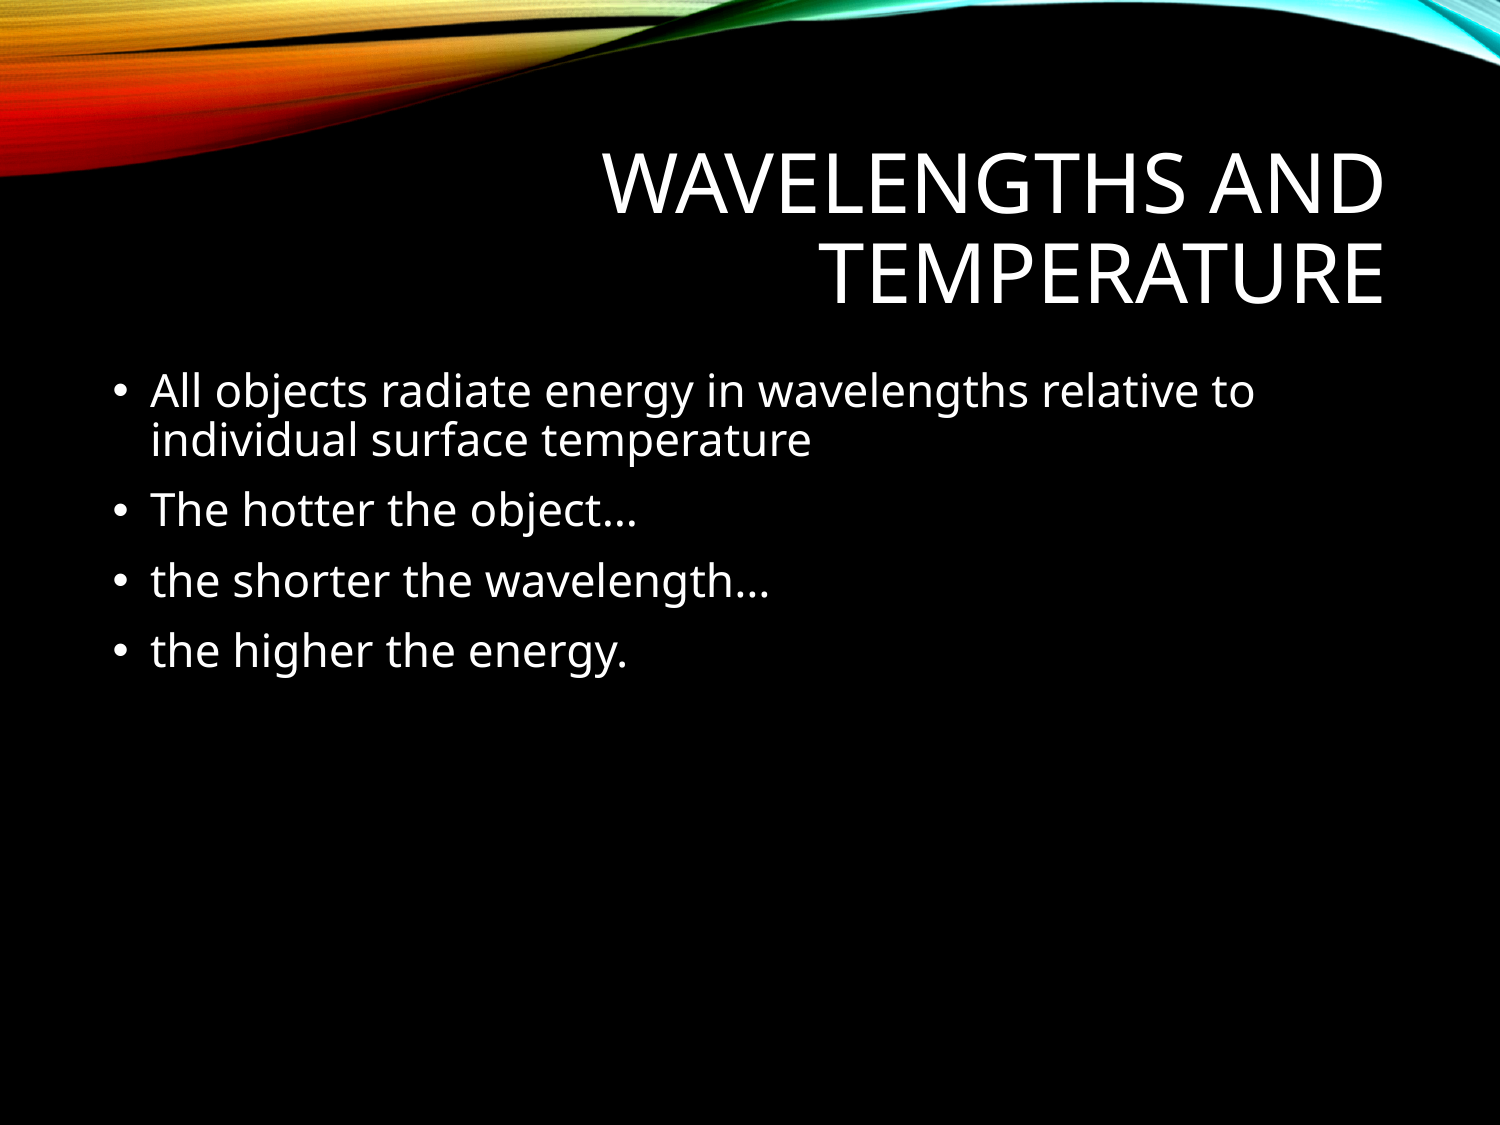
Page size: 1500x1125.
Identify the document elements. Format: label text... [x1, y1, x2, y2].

picture [0, 0, 1500, 178]
title Wavelengths and Temperature [356, 125, 1403, 338]
list All objects radiate energy in wavelengths relative to individual surface temperature The hotter the object… the shorter the wavelength… the higher the energy. [97, 360, 1403, 1028]
